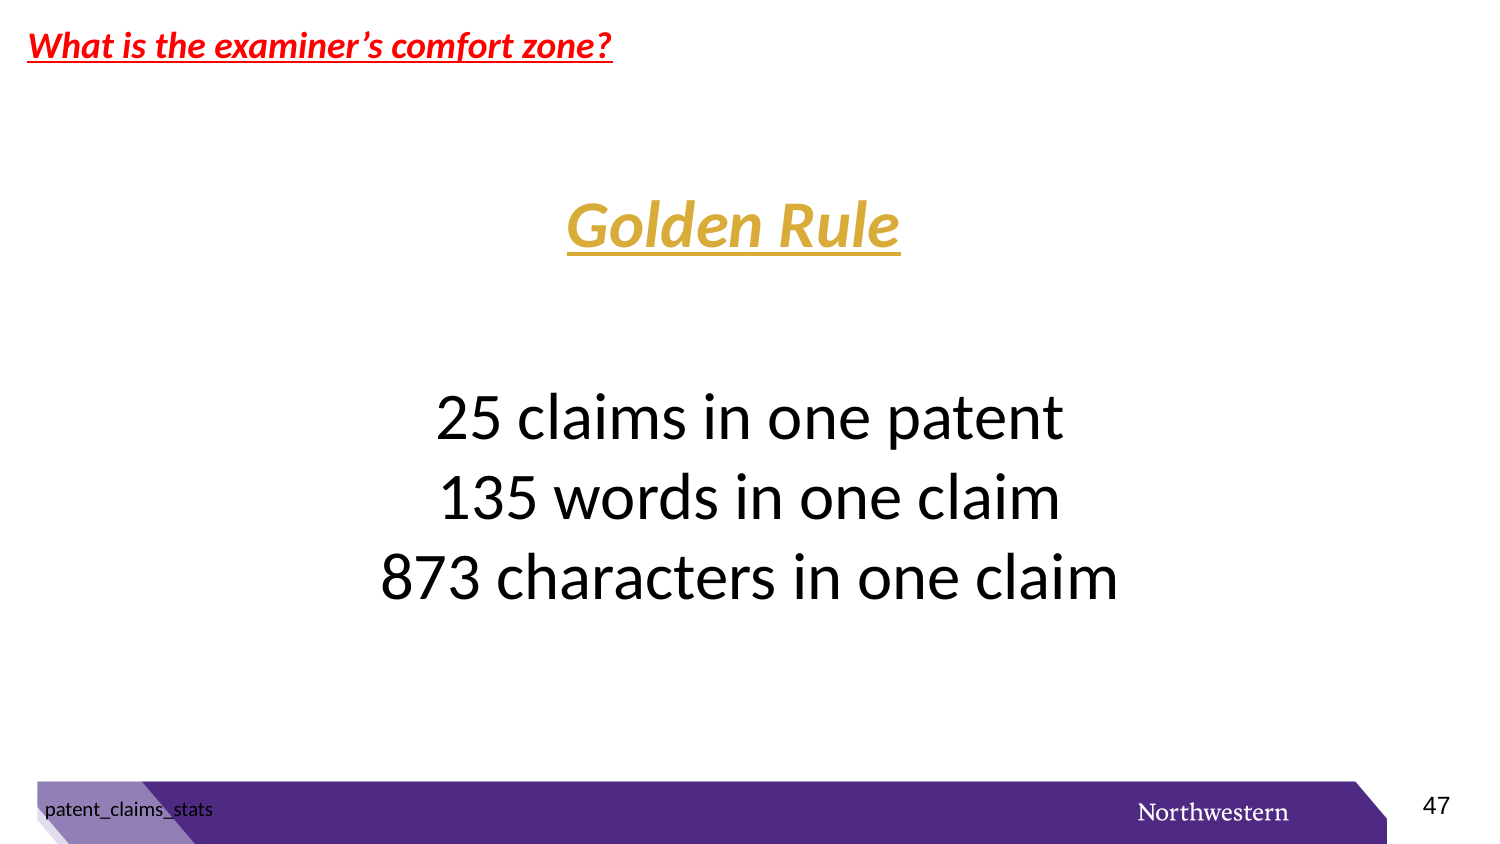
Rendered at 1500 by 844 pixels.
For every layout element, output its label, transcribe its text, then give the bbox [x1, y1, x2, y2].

text_box What is the examiner’s comfort zone? [12, 13, 809, 73]
slide_number 46 [1367, 782, 1466, 827]
text_box patent_claims_stats [30, 789, 227, 828]
picture [0, 0, 1499, 844]
title 25 claims in one patent 135 words in one claim 873 characters in one claim [112, 402, 1388, 584]
subtitle Golden Rule [385, 173, 1083, 243]
